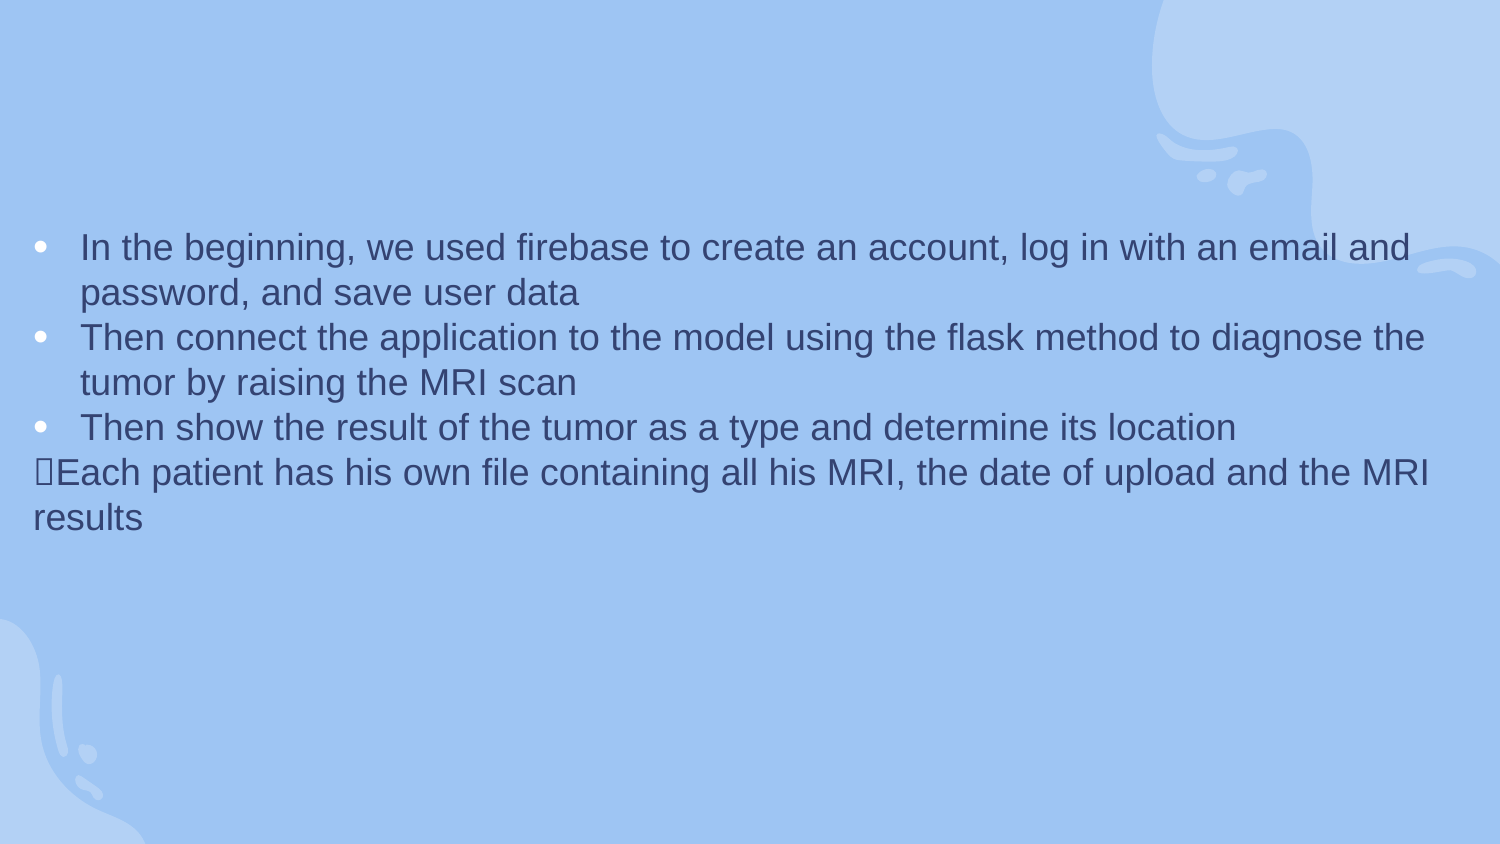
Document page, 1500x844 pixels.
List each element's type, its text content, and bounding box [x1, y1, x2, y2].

text_box In the beginning, we used firebase to create an account, log in with an email and password, and save user data Then connect the application to the model using the flask method to diagnose the tumor by raising the MRI scan Then show the result of the tumor as a type and determine its location Each patient has his own file containing all his MRI, the date of upload and the MRI results [18, 216, 1489, 681]
